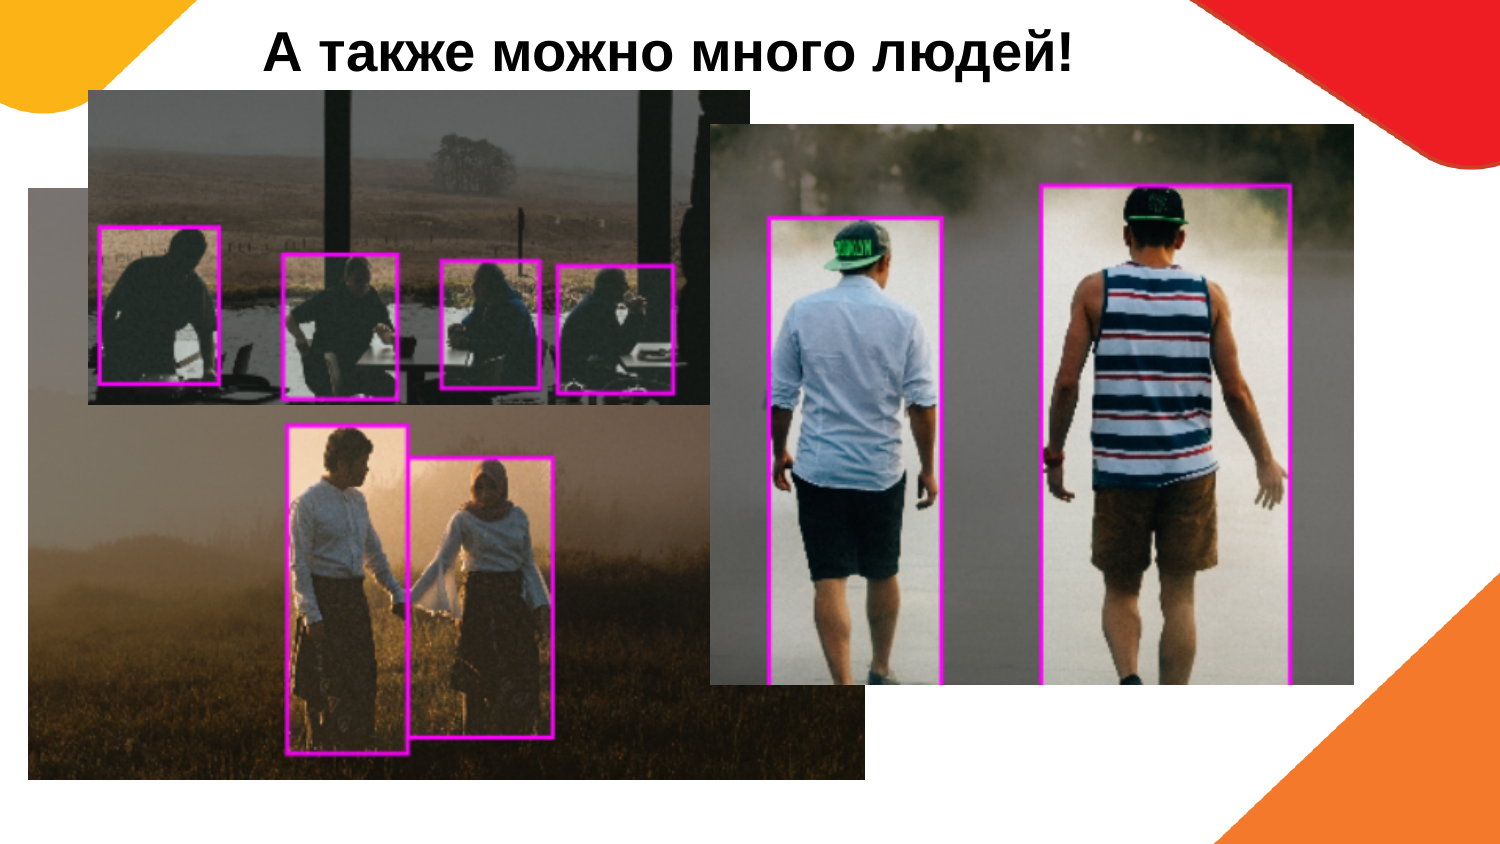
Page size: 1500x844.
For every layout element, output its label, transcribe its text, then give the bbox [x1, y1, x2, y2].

picture [0, 0, 1500, 844]
text_box А также можно много людей! [136, 0, 1203, 115]
